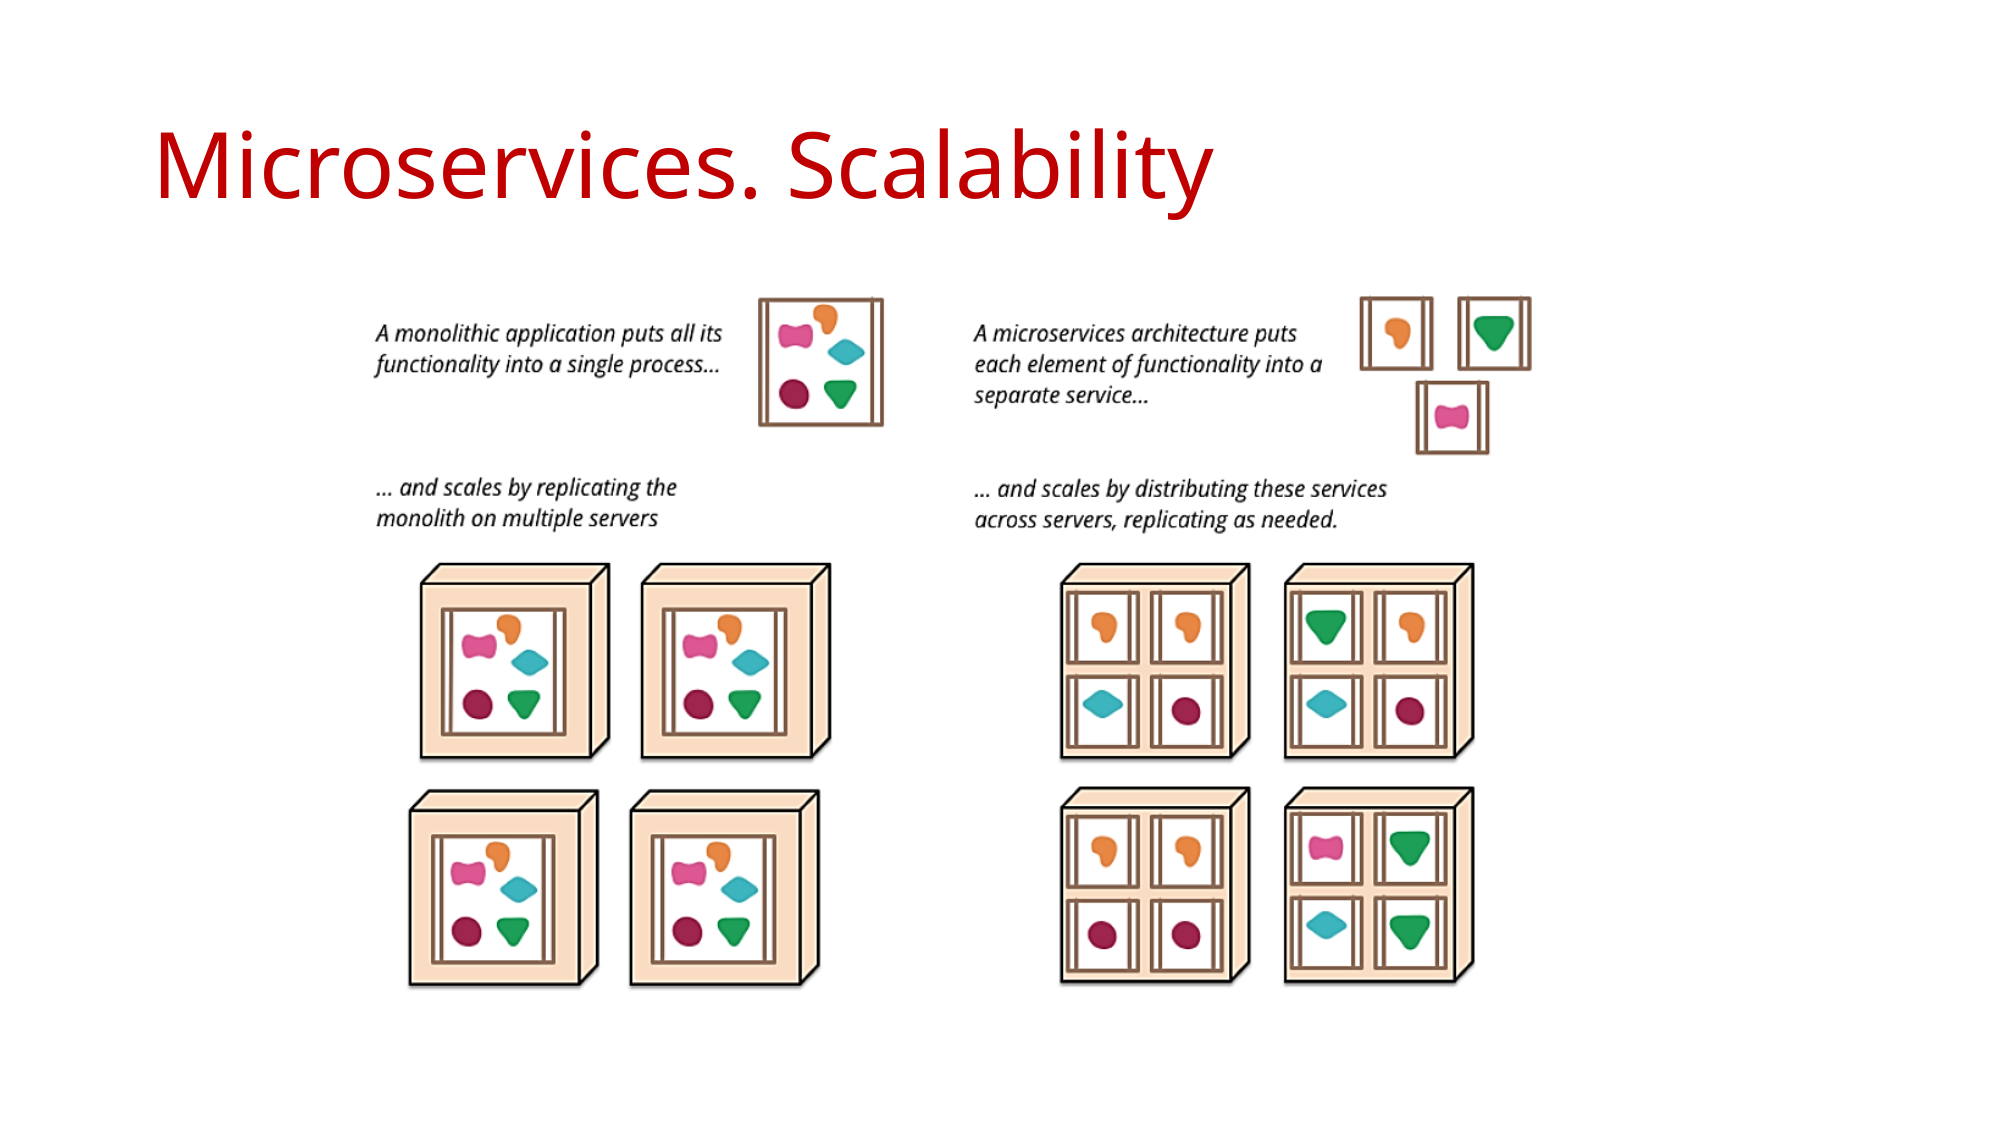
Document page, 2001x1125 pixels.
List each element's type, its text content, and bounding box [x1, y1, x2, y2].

picture [137, 244, 1582, 1025]
title Microservices. Scalability [137, 59, 1863, 278]
